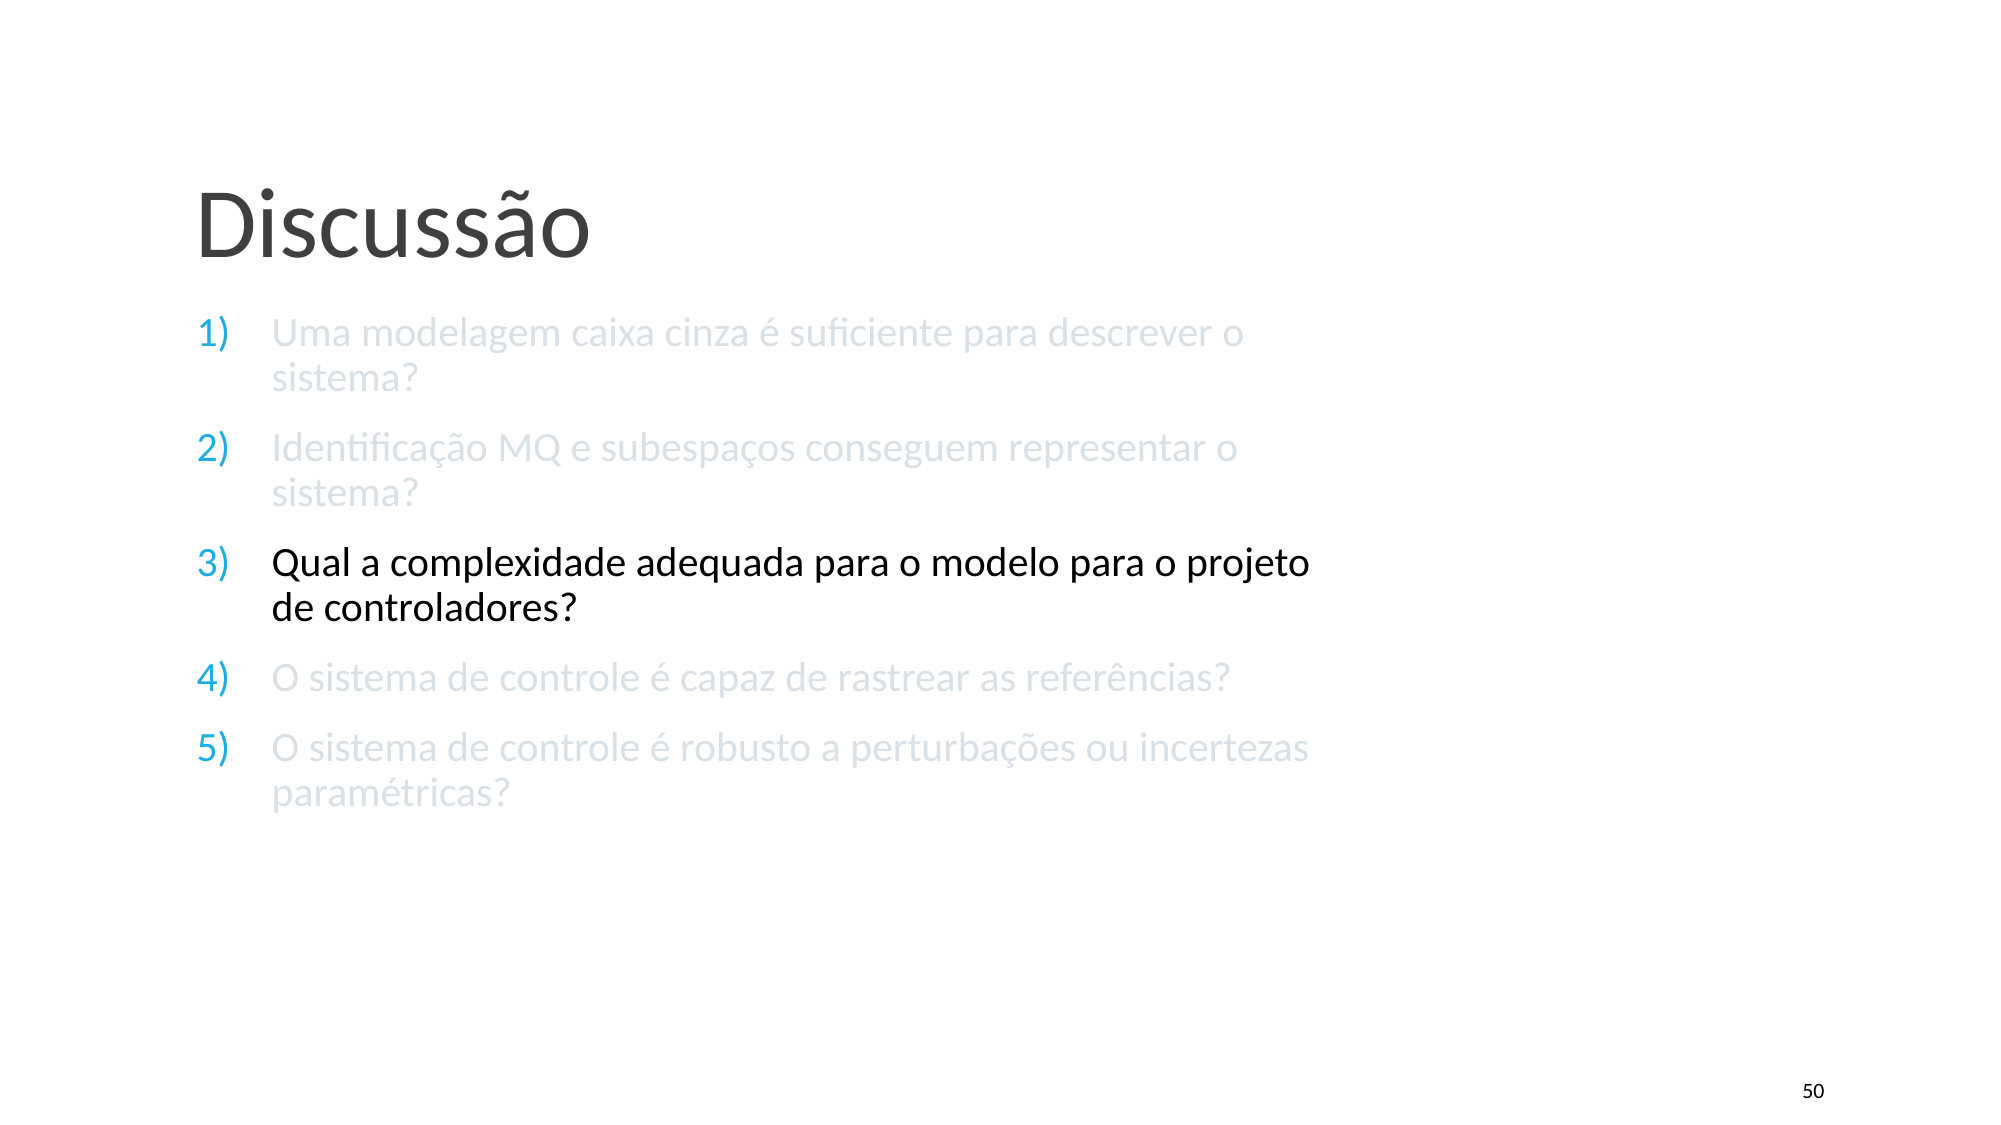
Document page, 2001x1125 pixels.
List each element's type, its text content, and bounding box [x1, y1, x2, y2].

list Uma modelagem caixa cinza é suficiente para descrever o sistema? Identificação MQ e subespaços conseguem representar o sistema? Qual a complexidade adequada para o modelo para o projeto de controladores? O sistema de controle é capaz de rastrear as referências? O sistema de controle é robusto a perturbações ou incertezas paramétricas? [180, 302, 1364, 963]
title Discussão [180, 47, 1830, 285]
slide_number 50 [1624, 1059, 1840, 1120]
